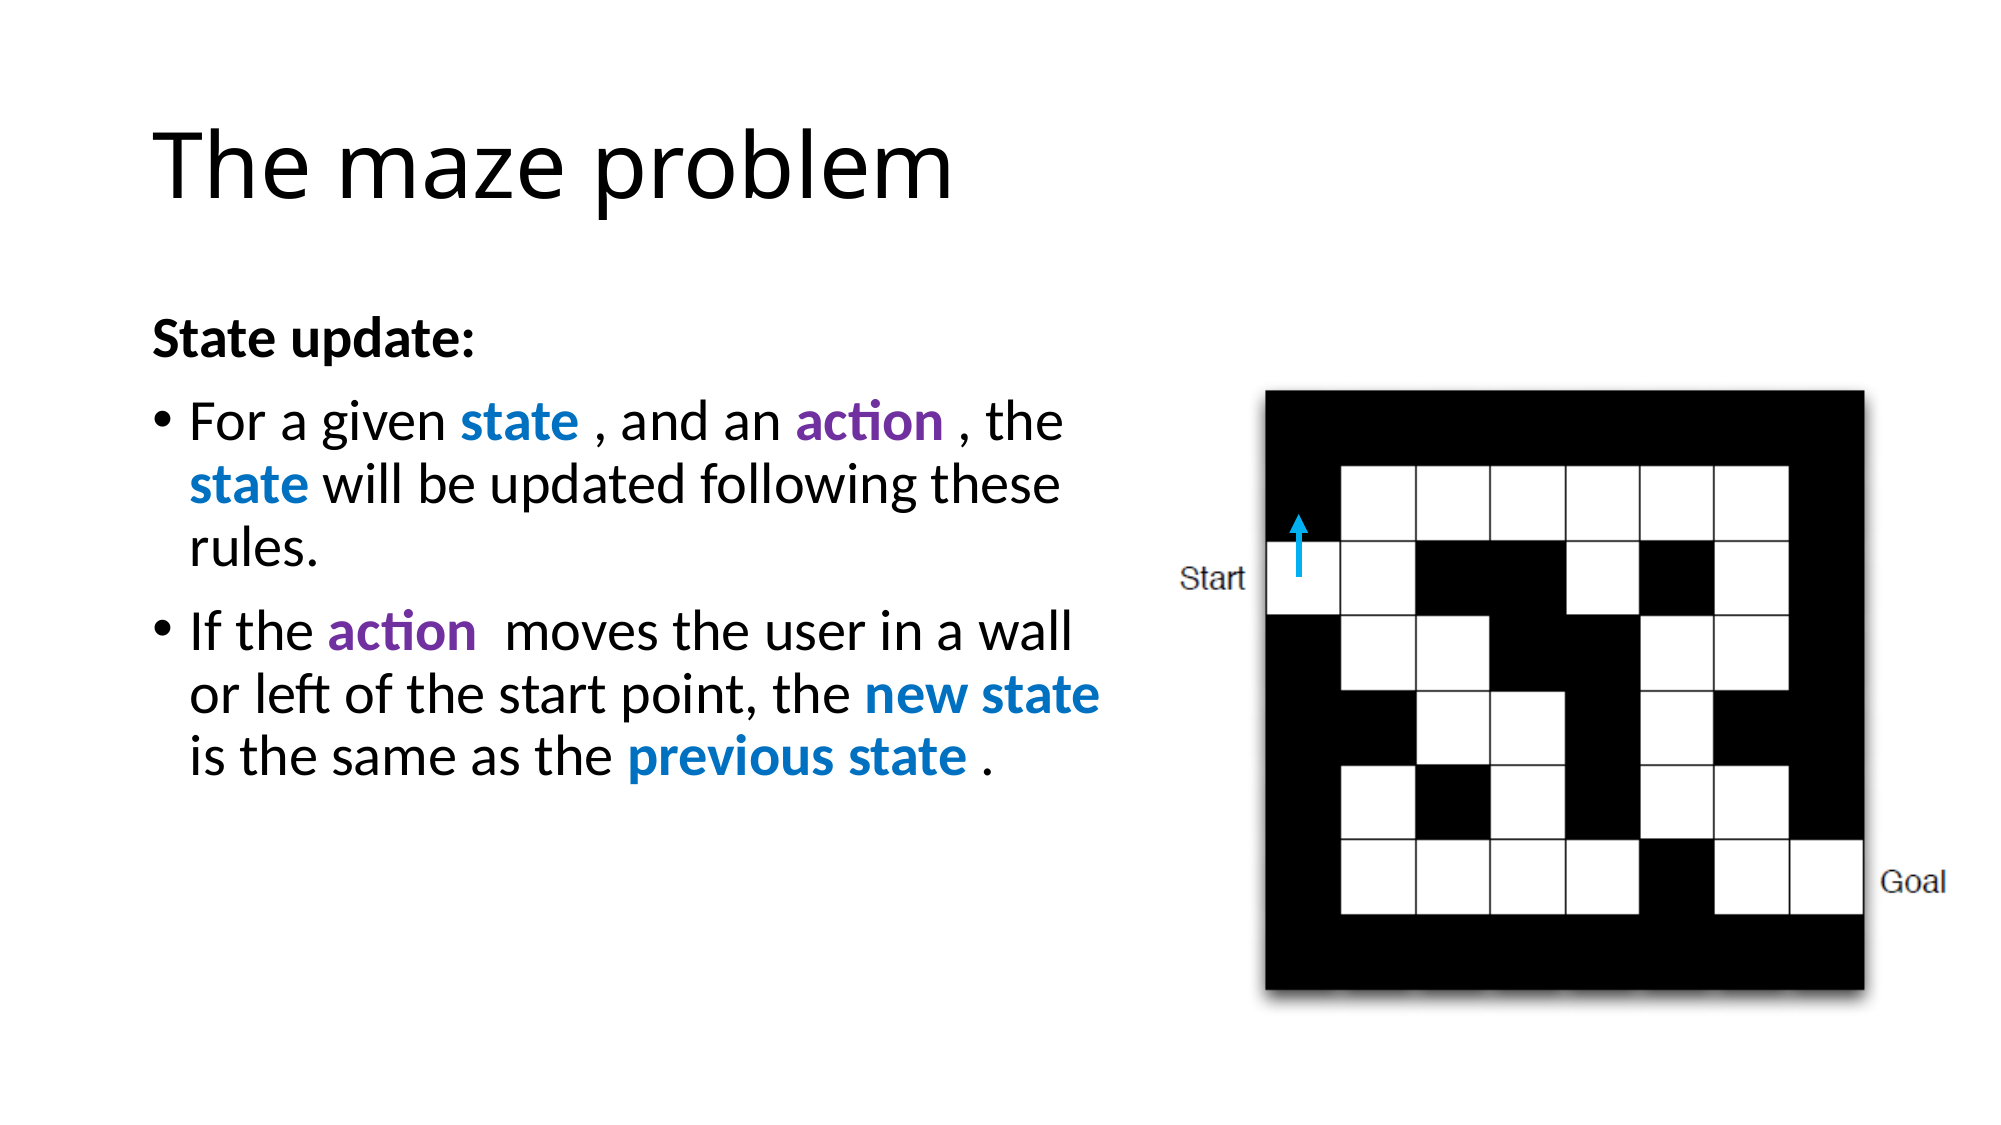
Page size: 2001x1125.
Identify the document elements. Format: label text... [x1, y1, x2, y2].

title The maze problem [137, 59, 1863, 278]
picture [1156, 346, 2000, 1035]
